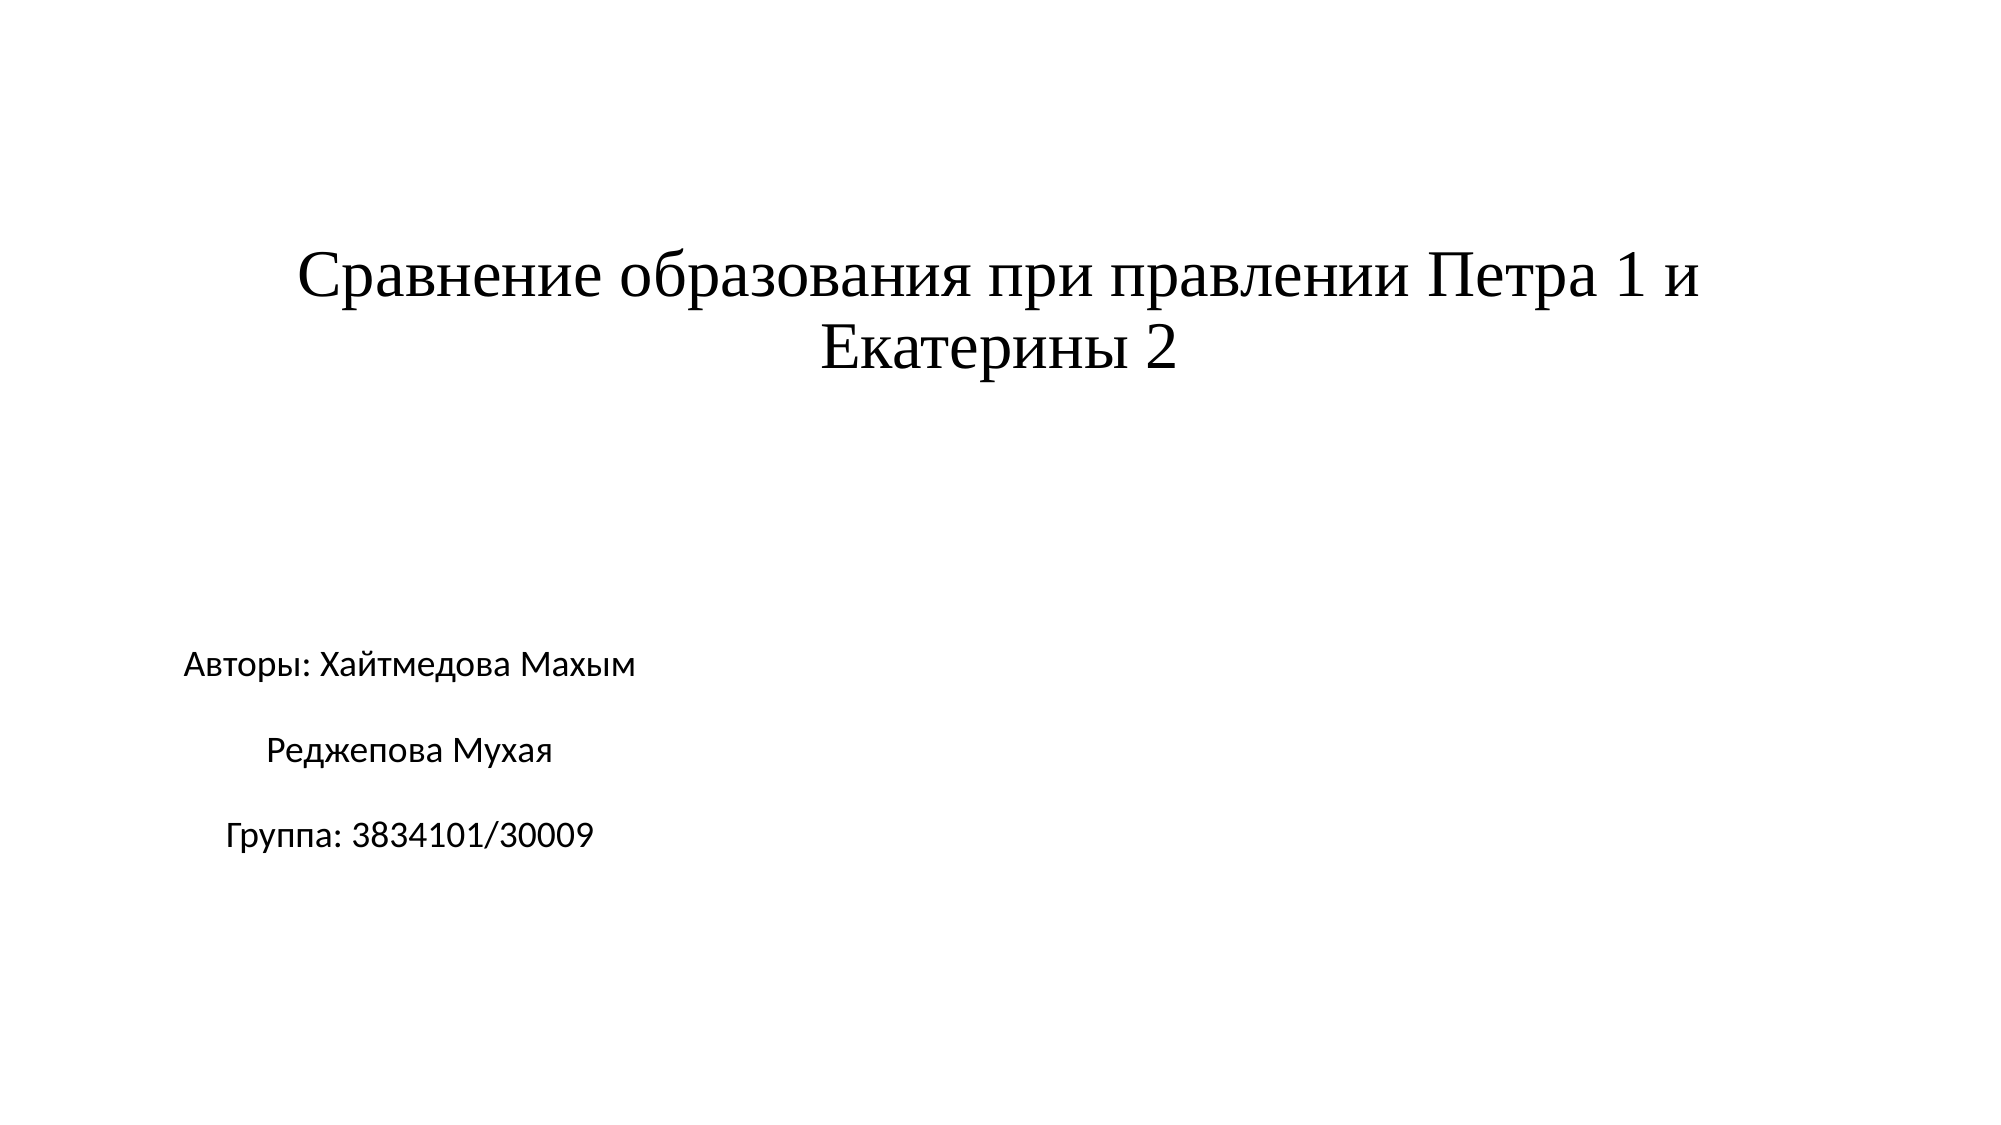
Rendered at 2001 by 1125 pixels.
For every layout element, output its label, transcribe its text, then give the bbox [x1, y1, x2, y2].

title Сравнение образования при правлении Петра 1 и Екатерины 2 [249, 184, 1750, 390]
subtitle Авторы: Хайтмедова Махым Реджепова Мухая Группа: 3834101/30009 [111, 628, 709, 900]
